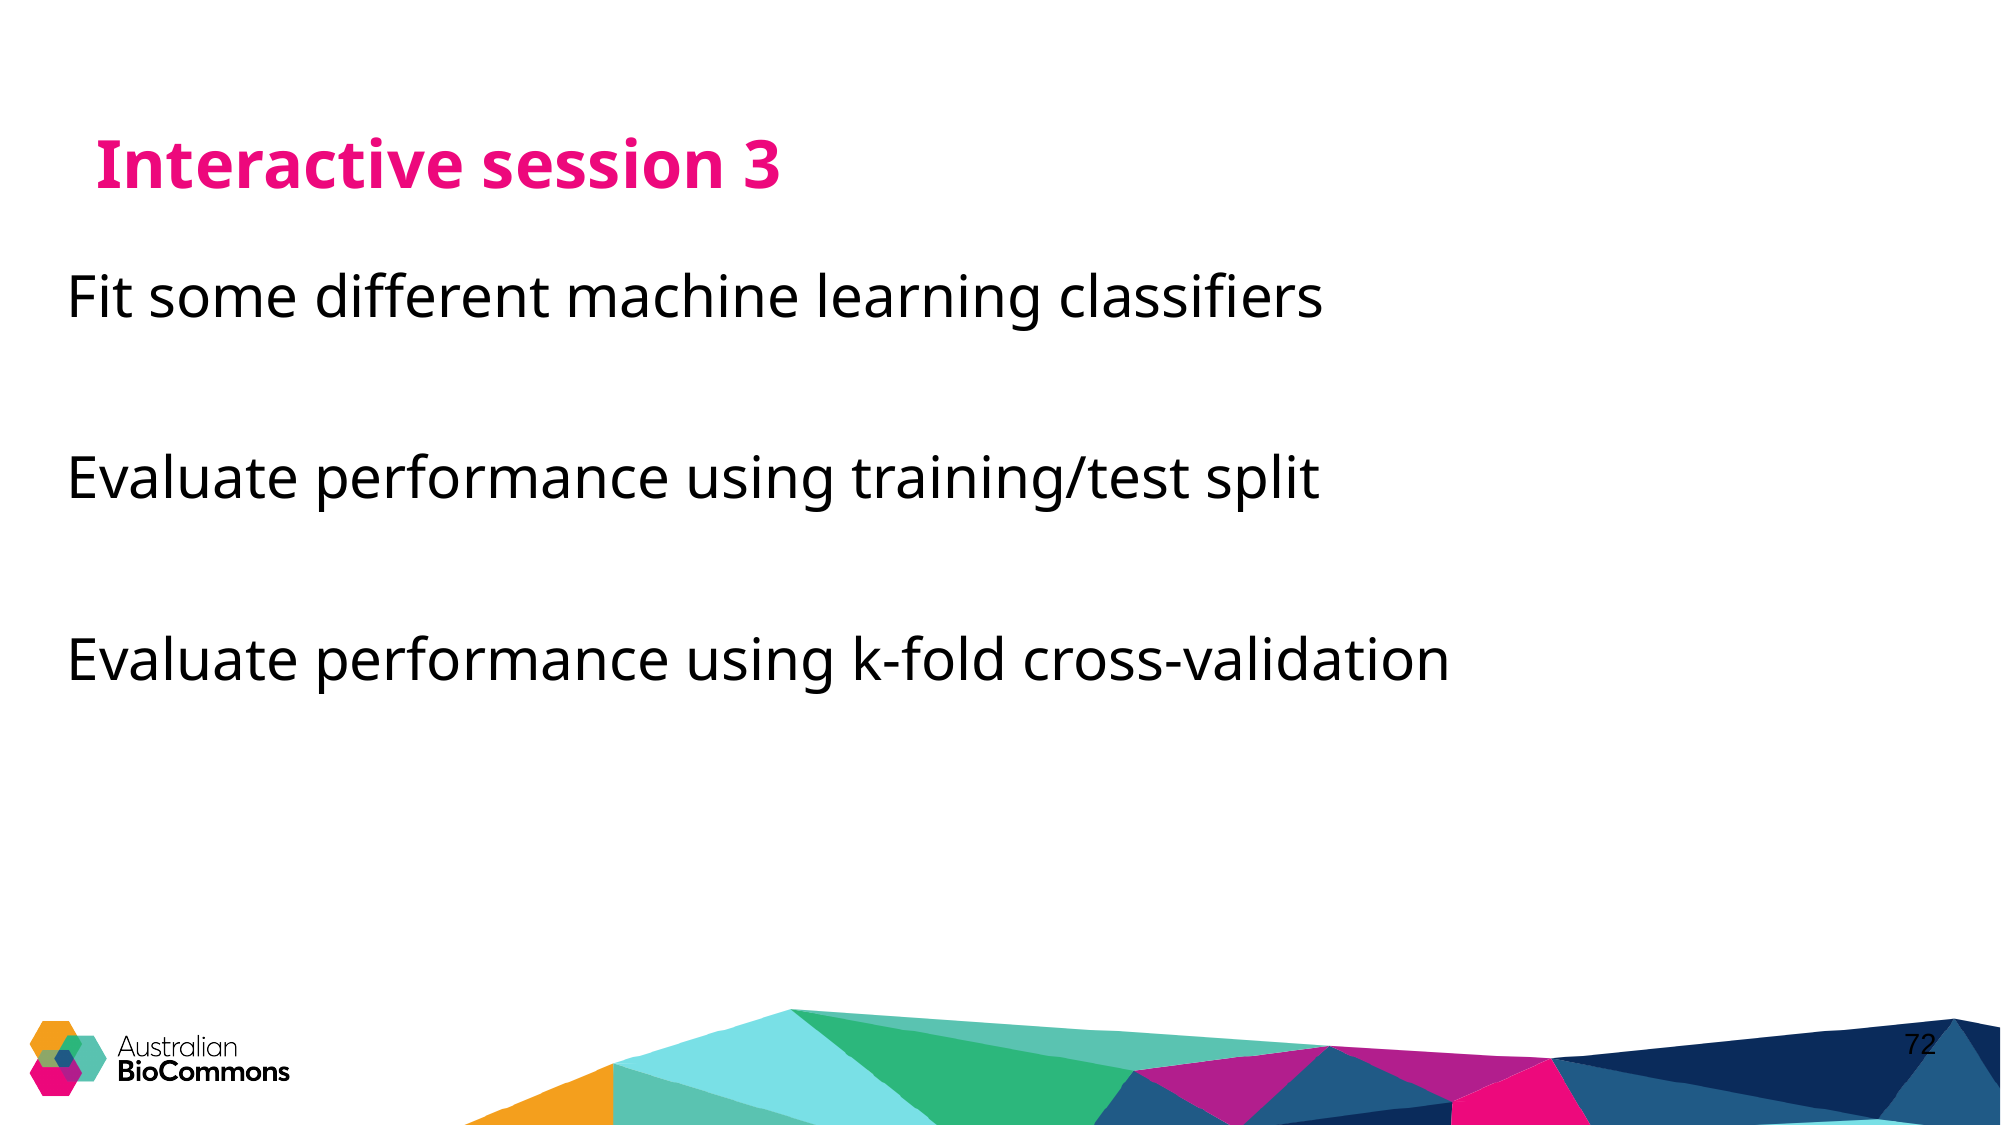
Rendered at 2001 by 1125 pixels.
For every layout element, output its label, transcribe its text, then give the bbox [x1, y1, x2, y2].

picture [11, 1014, 308, 1103]
list Fit some different machine learning classifiers Evaluate performance using training/test split Evaluate performance using k-fold cross-validation [51, 251, 1924, 970]
slide_number 72 [1797, 1012, 1937, 1073]
picture [428, 992, 2001, 1125]
title Interactive session 3 [81, 64, 1953, 211]
